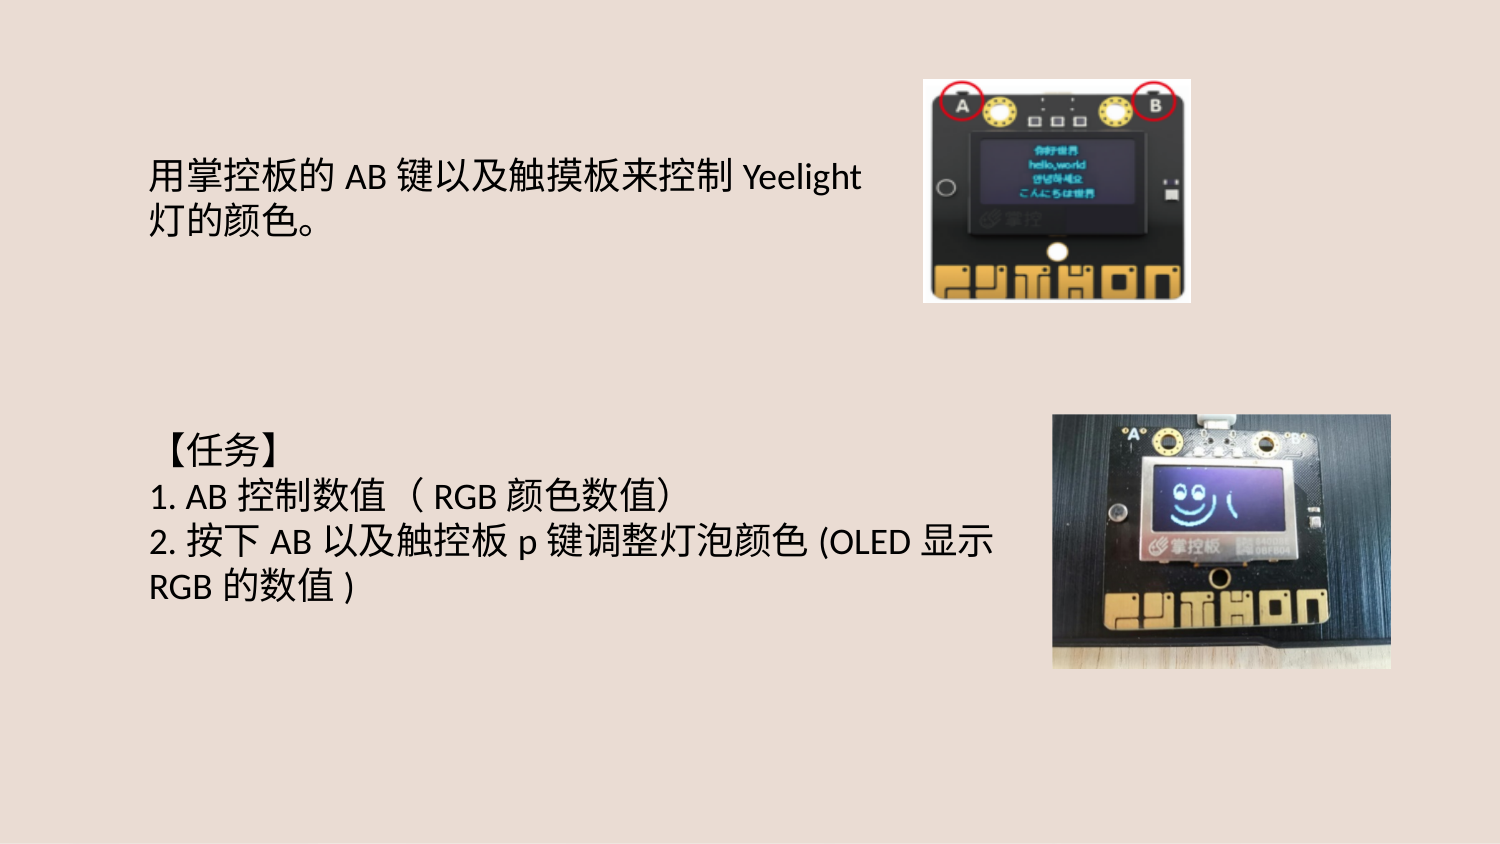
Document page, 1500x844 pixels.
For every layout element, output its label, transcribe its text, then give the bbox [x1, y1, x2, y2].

text_box 用掌控板的AB键以及触摸板来控制Yeelight灯的颜色。 [134, 144, 884, 250]
picture [1053, 371, 1391, 711]
picture [923, 78, 1192, 303]
text_box 【任务】 1. AB控制数值（RGB颜色数值） 2.按下AB以及触控板p键调整灯泡颜色(OLED显示RGB的数值) [134, 419, 1052, 660]
